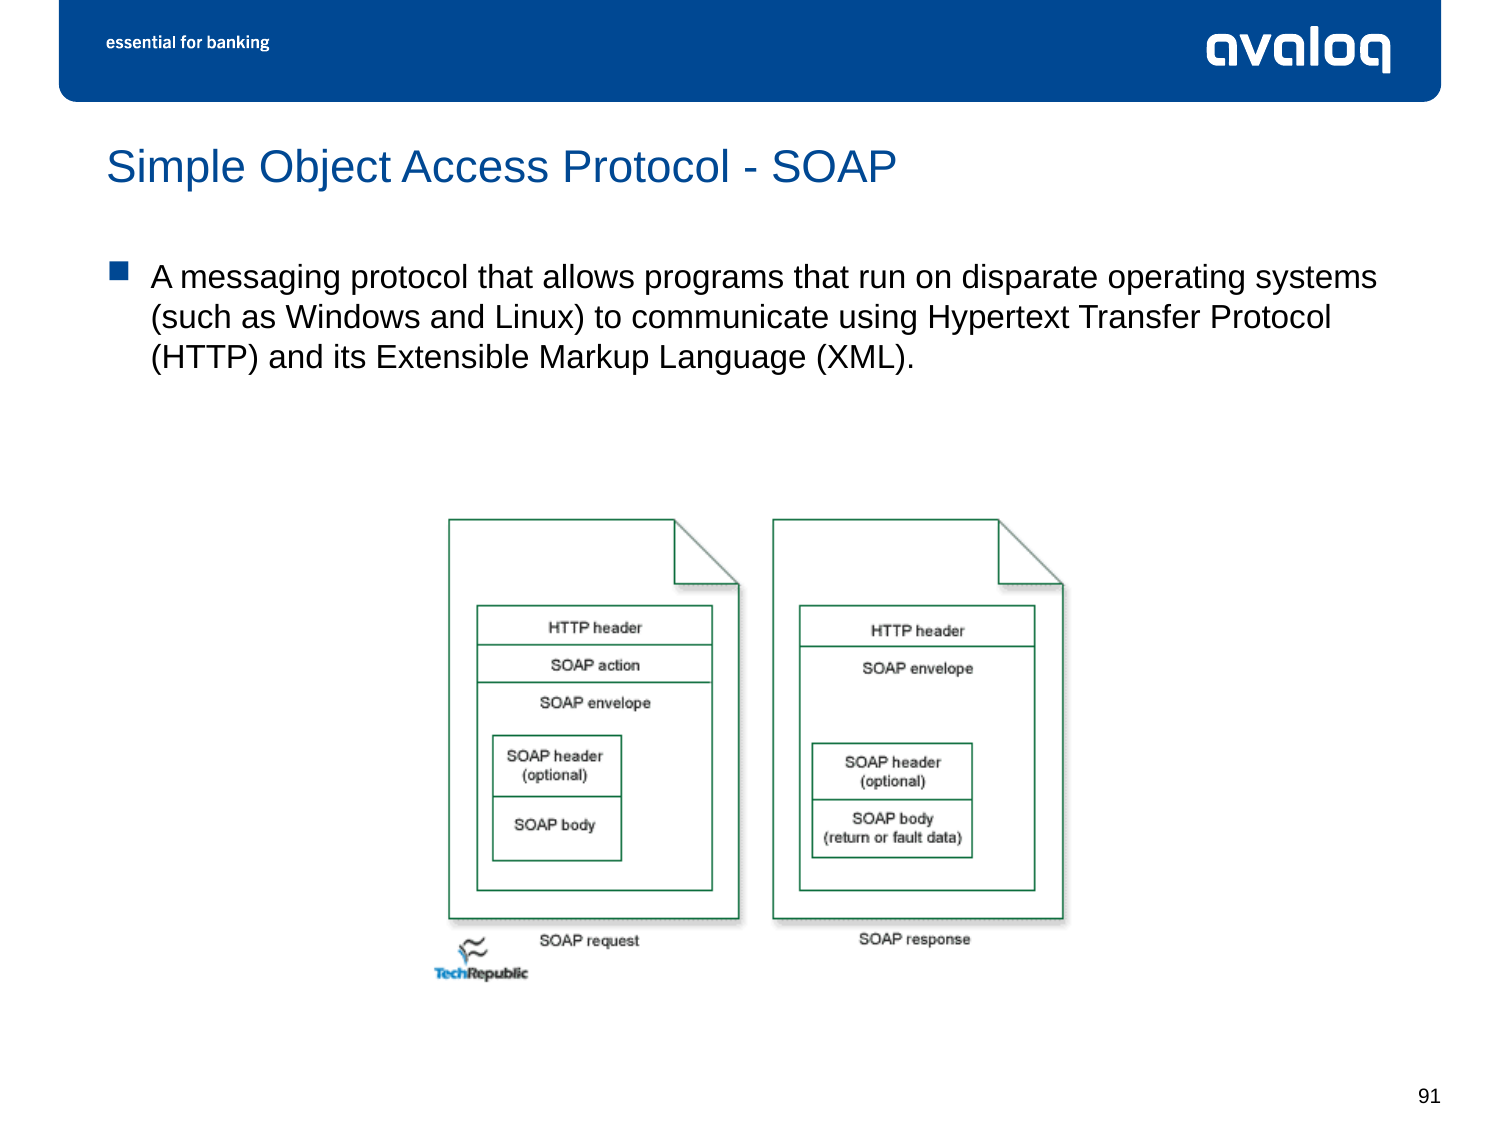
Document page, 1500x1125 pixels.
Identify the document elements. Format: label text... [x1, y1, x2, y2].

slide_number 91 [1200, 1082, 1442, 1112]
list A messaging protocol that allows programs that run on disparate operating systems (such as Windows and Linux) to communicate using Hypertext Transfer Protocol (HTTP) and its Extensible Markup Language (XML). [105, 255, 1394, 1042]
title Simple Object Access Protocol - SOAP [105, 142, 1394, 215]
picture [411, 491, 1089, 1002]
